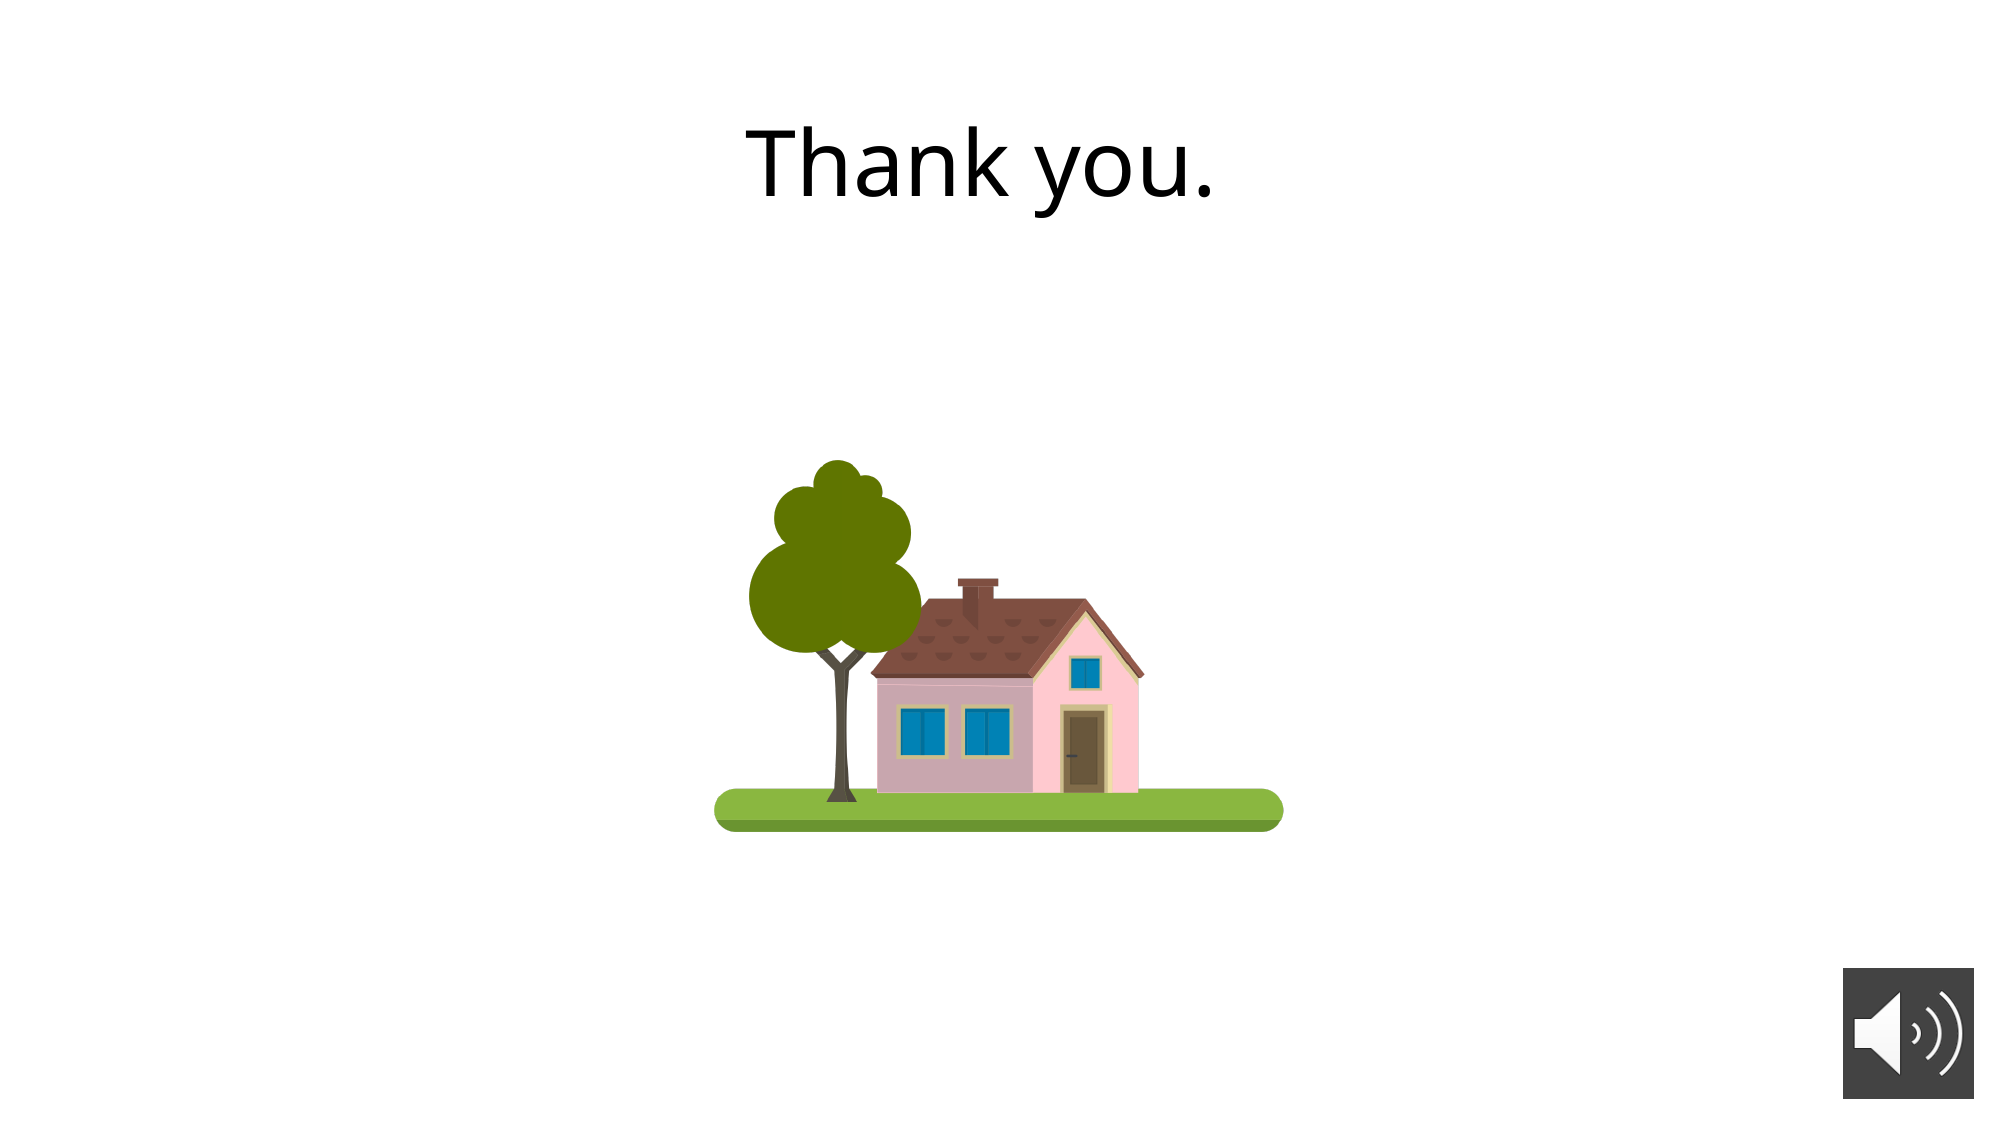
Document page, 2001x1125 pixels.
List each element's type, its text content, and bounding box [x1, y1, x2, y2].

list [643, 299, 1357, 1014]
title Thank you. [119, 57, 1845, 276]
picture [1841, 966, 1975, 1100]
